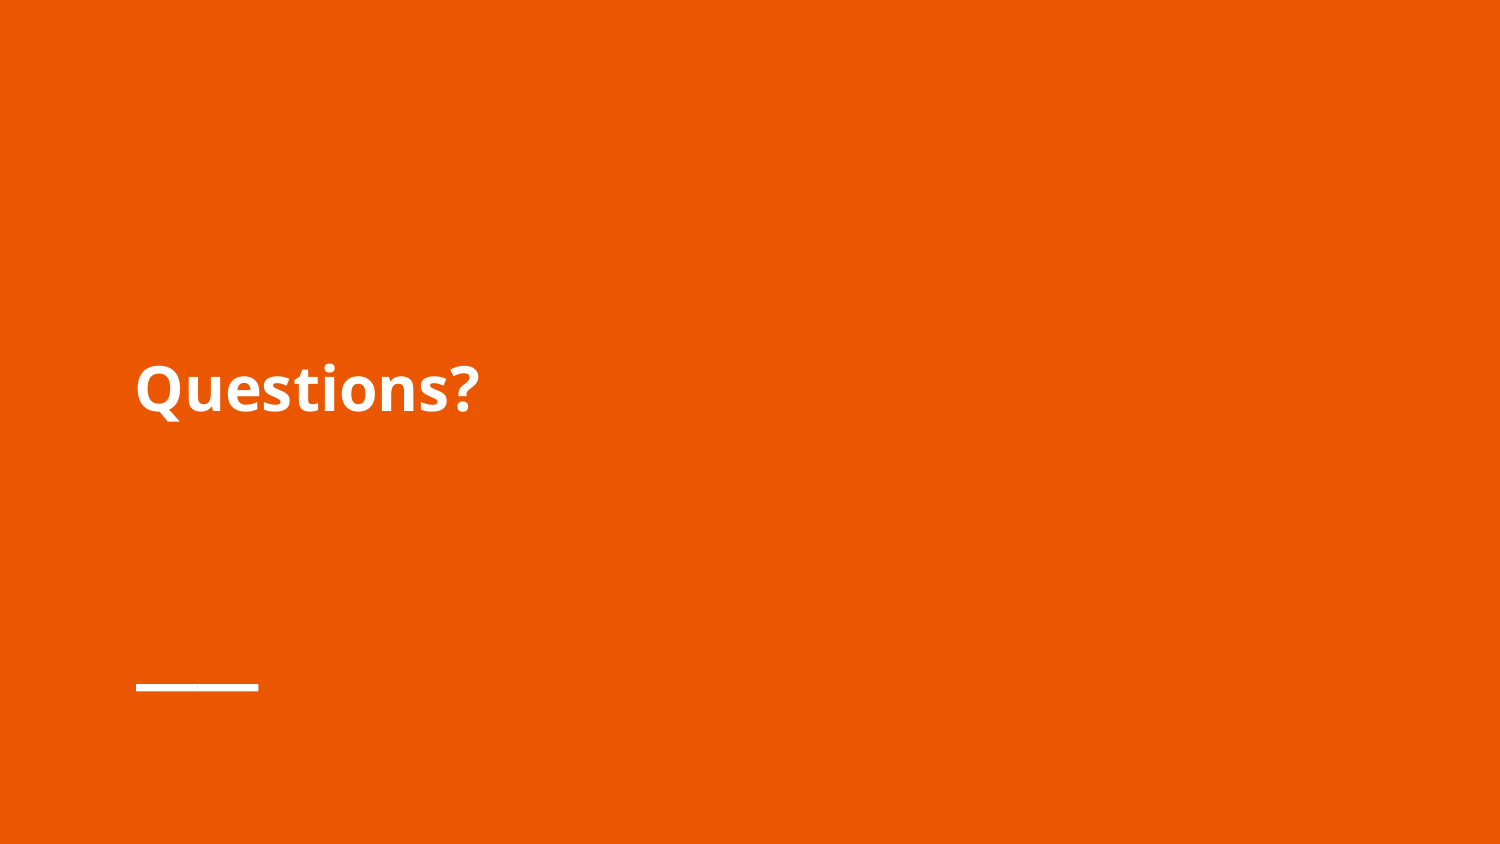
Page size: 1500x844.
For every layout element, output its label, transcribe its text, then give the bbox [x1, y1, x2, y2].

text_box Questions? [119, 141, 1272, 632]
